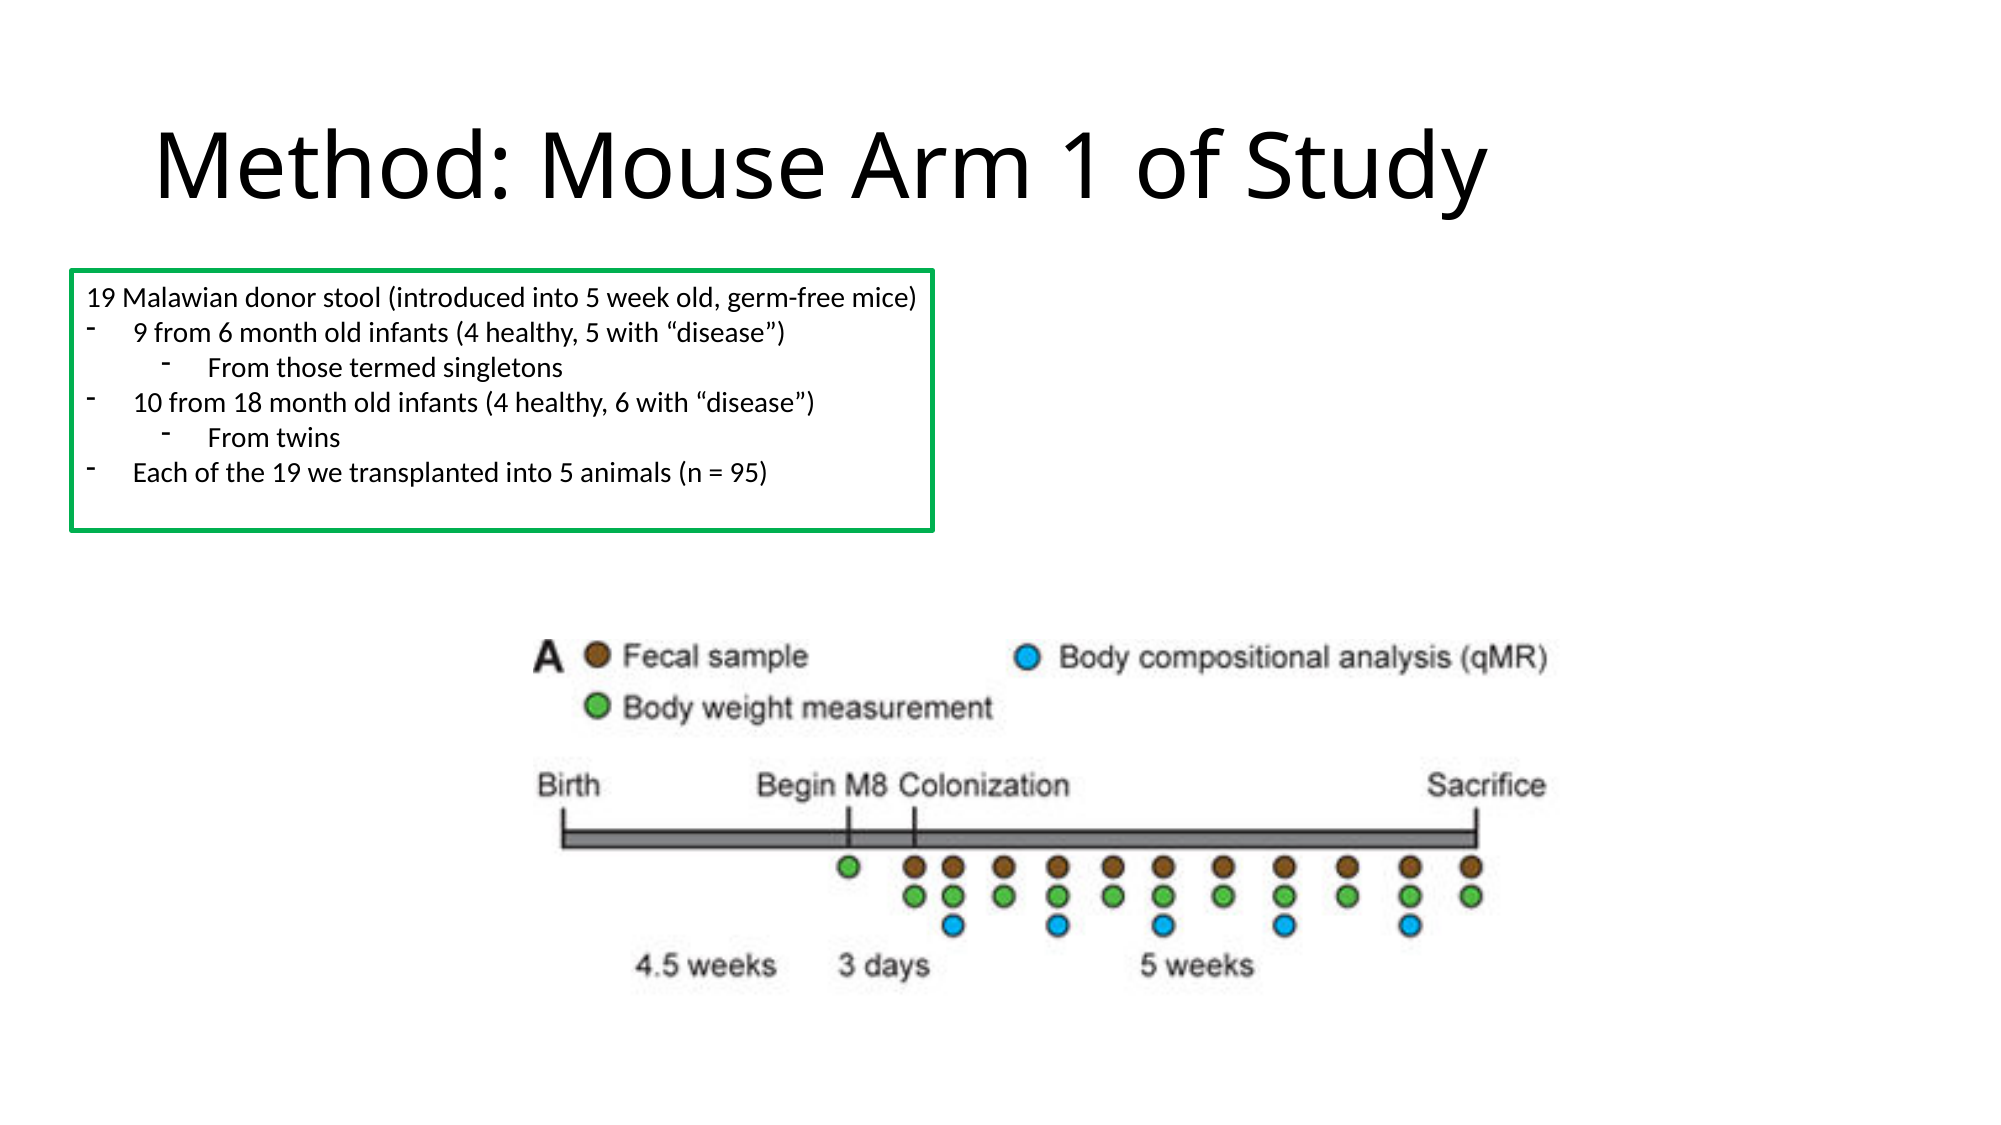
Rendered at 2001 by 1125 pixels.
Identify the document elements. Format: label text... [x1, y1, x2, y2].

title Method: Mouse Arm 1 of Study [137, 59, 1863, 278]
text_box 19 Malawian donor stool (introduced into 5 week old, germ-free mice) 9 from 6 month old infants (4 healthy, 5 with “disease”) From those termed singletons 10 from 18 month old infants (4 healthy, 6 with “disease”) From twins Each of the 19 we transplanted into 5 animals (n = 95) [71, 270, 933, 531]
picture [533, 639, 1567, 1005]
